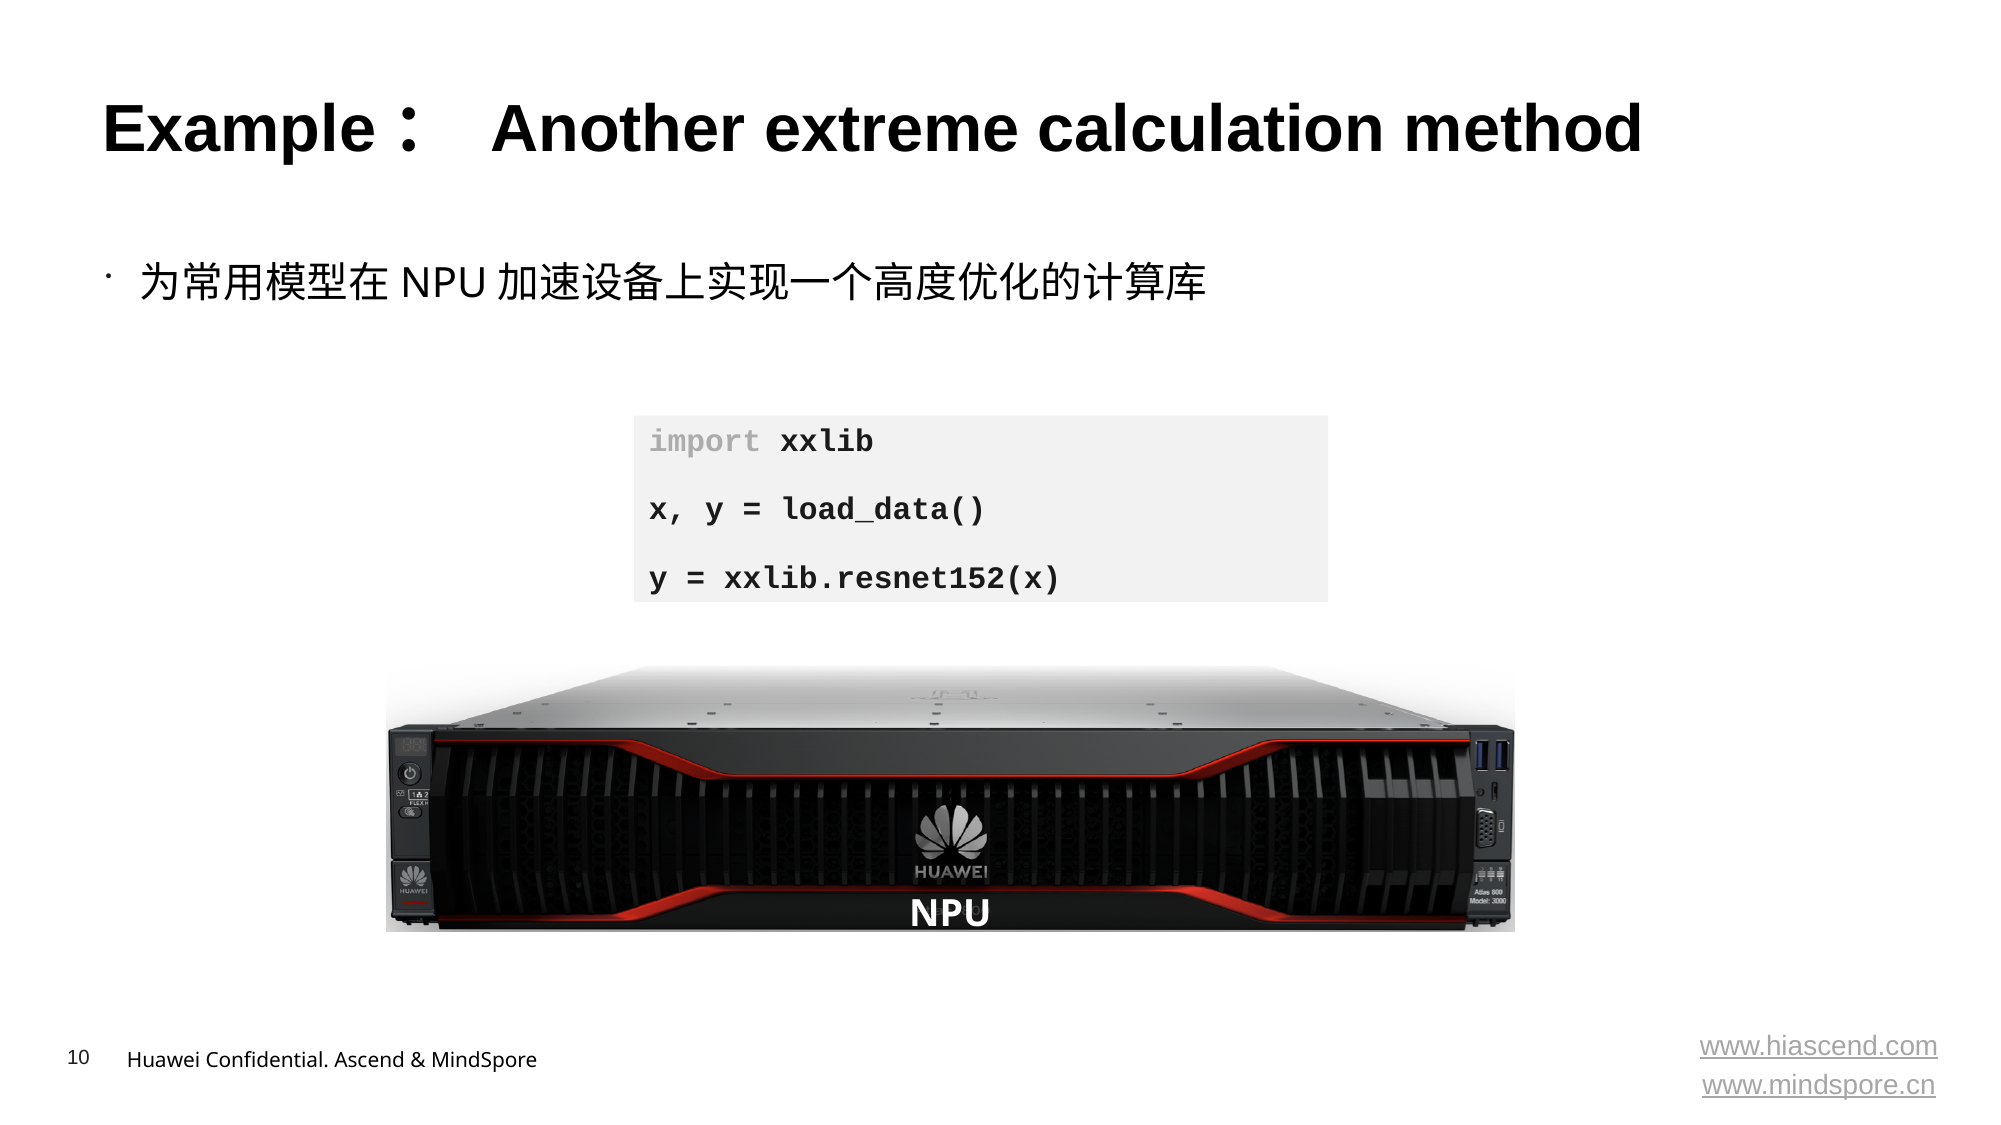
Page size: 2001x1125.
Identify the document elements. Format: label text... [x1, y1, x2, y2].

picture [385, 656, 1516, 932]
list 为常用模型在NPU加速设备上实现一个高度优化的计算库 [102, 243, 1901, 318]
text_box Example： Another extreme calculation method [102, 76, 1901, 173]
text_box import xxlib x, y = load_data() y = xxlib.resnet152(x) [634, 415, 1329, 603]
